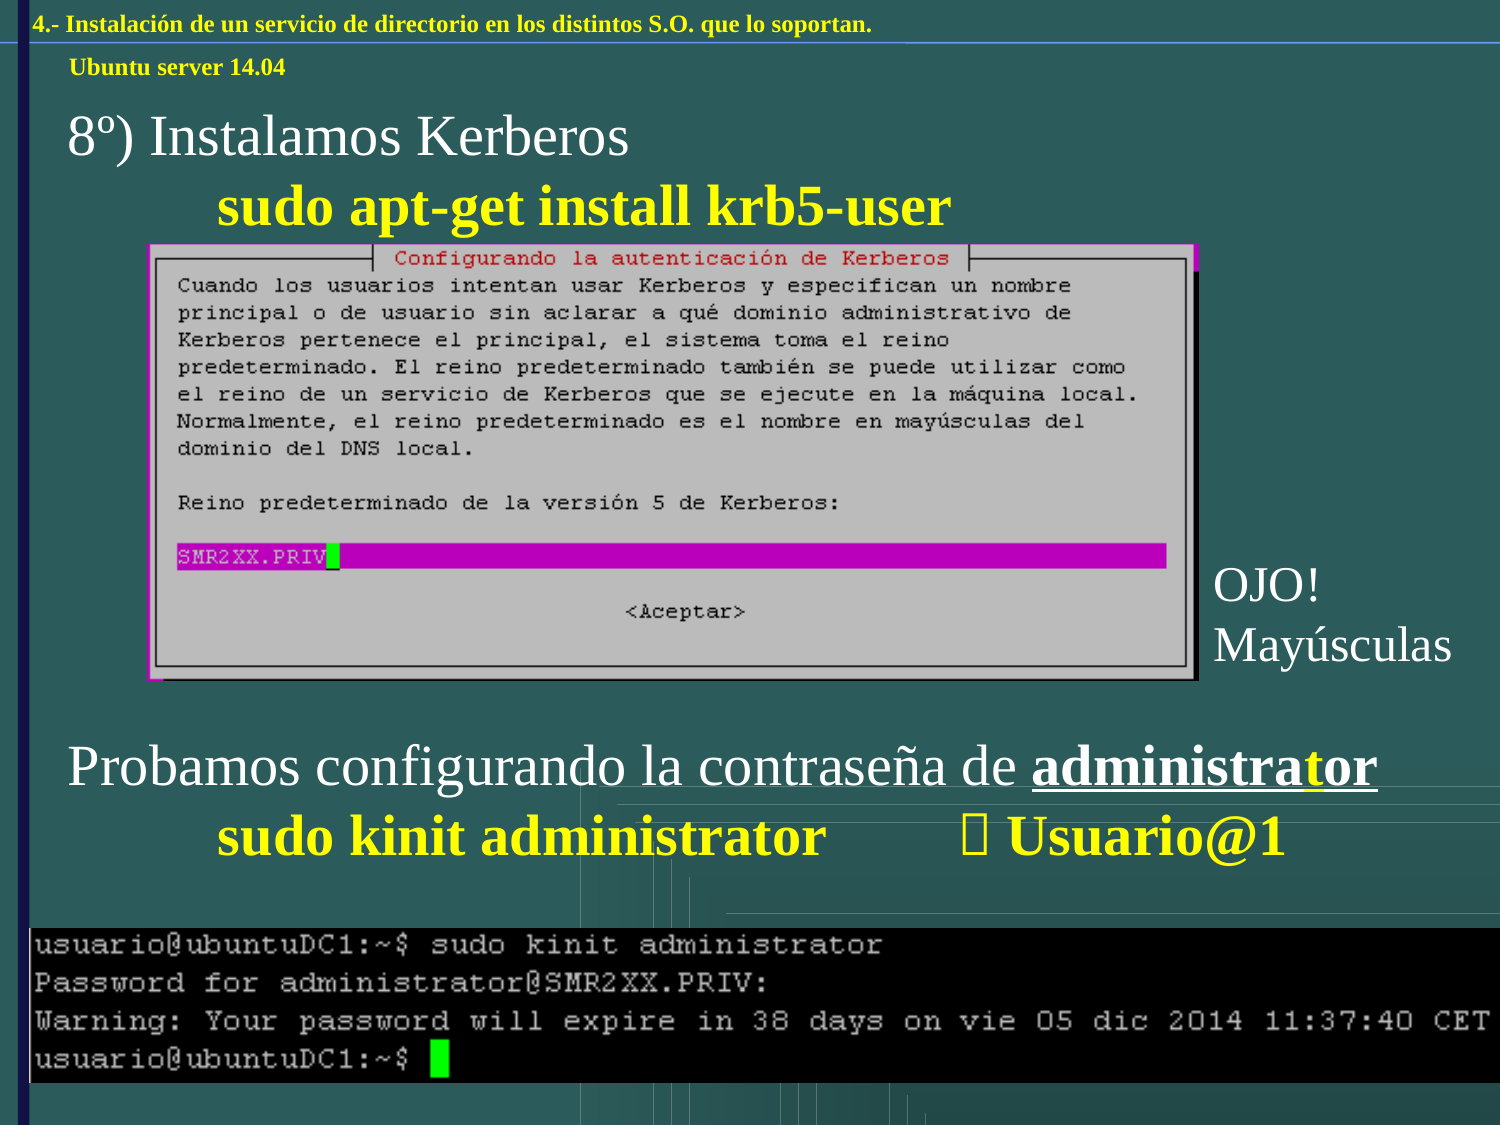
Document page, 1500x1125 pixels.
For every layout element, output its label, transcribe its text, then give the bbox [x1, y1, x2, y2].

picture [147, 243, 1200, 681]
text_box 8º) Instalamos Kerberos sudo apt-get install krb5-user Probamos configurando la contraseña de administrator sudo kinit administrator  Usuario@1 [53, 90, 1459, 875]
text_box Ubuntu server 14.04 [54, 42, 302, 88]
picture [29, 928, 1500, 1083]
text_box OJO! Mayúsculas [1204, 544, 1469, 679]
text_box 4.- Instalación de un servicio de directorio en los distintos S.O. que lo soportan. [17, 0, 1329, 45]
